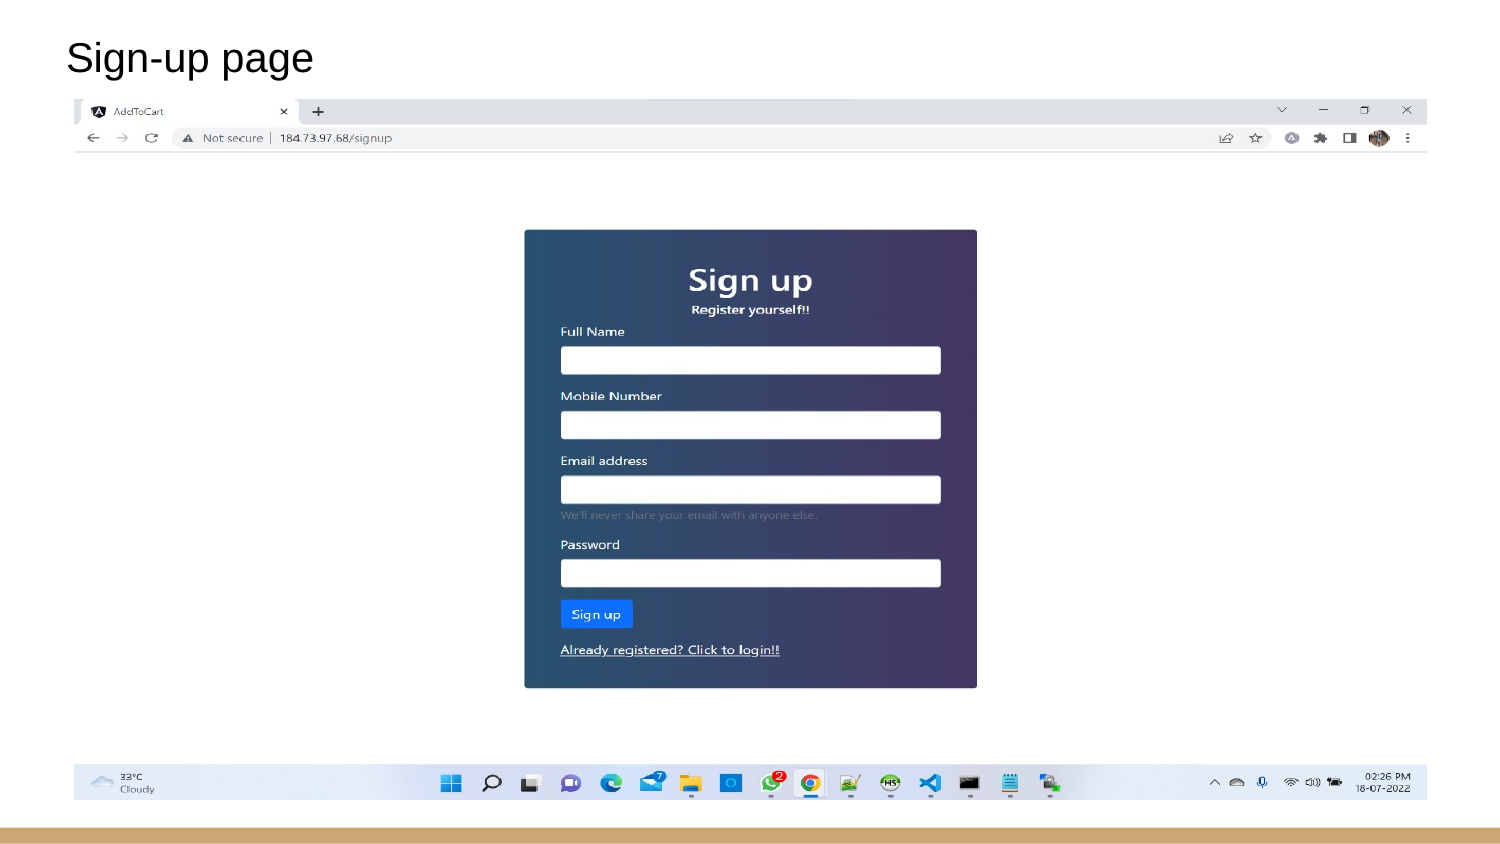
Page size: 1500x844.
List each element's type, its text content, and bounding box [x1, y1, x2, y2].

title Sign-up page [51, 0, 1449, 96]
picture [73, 98, 1427, 800]
